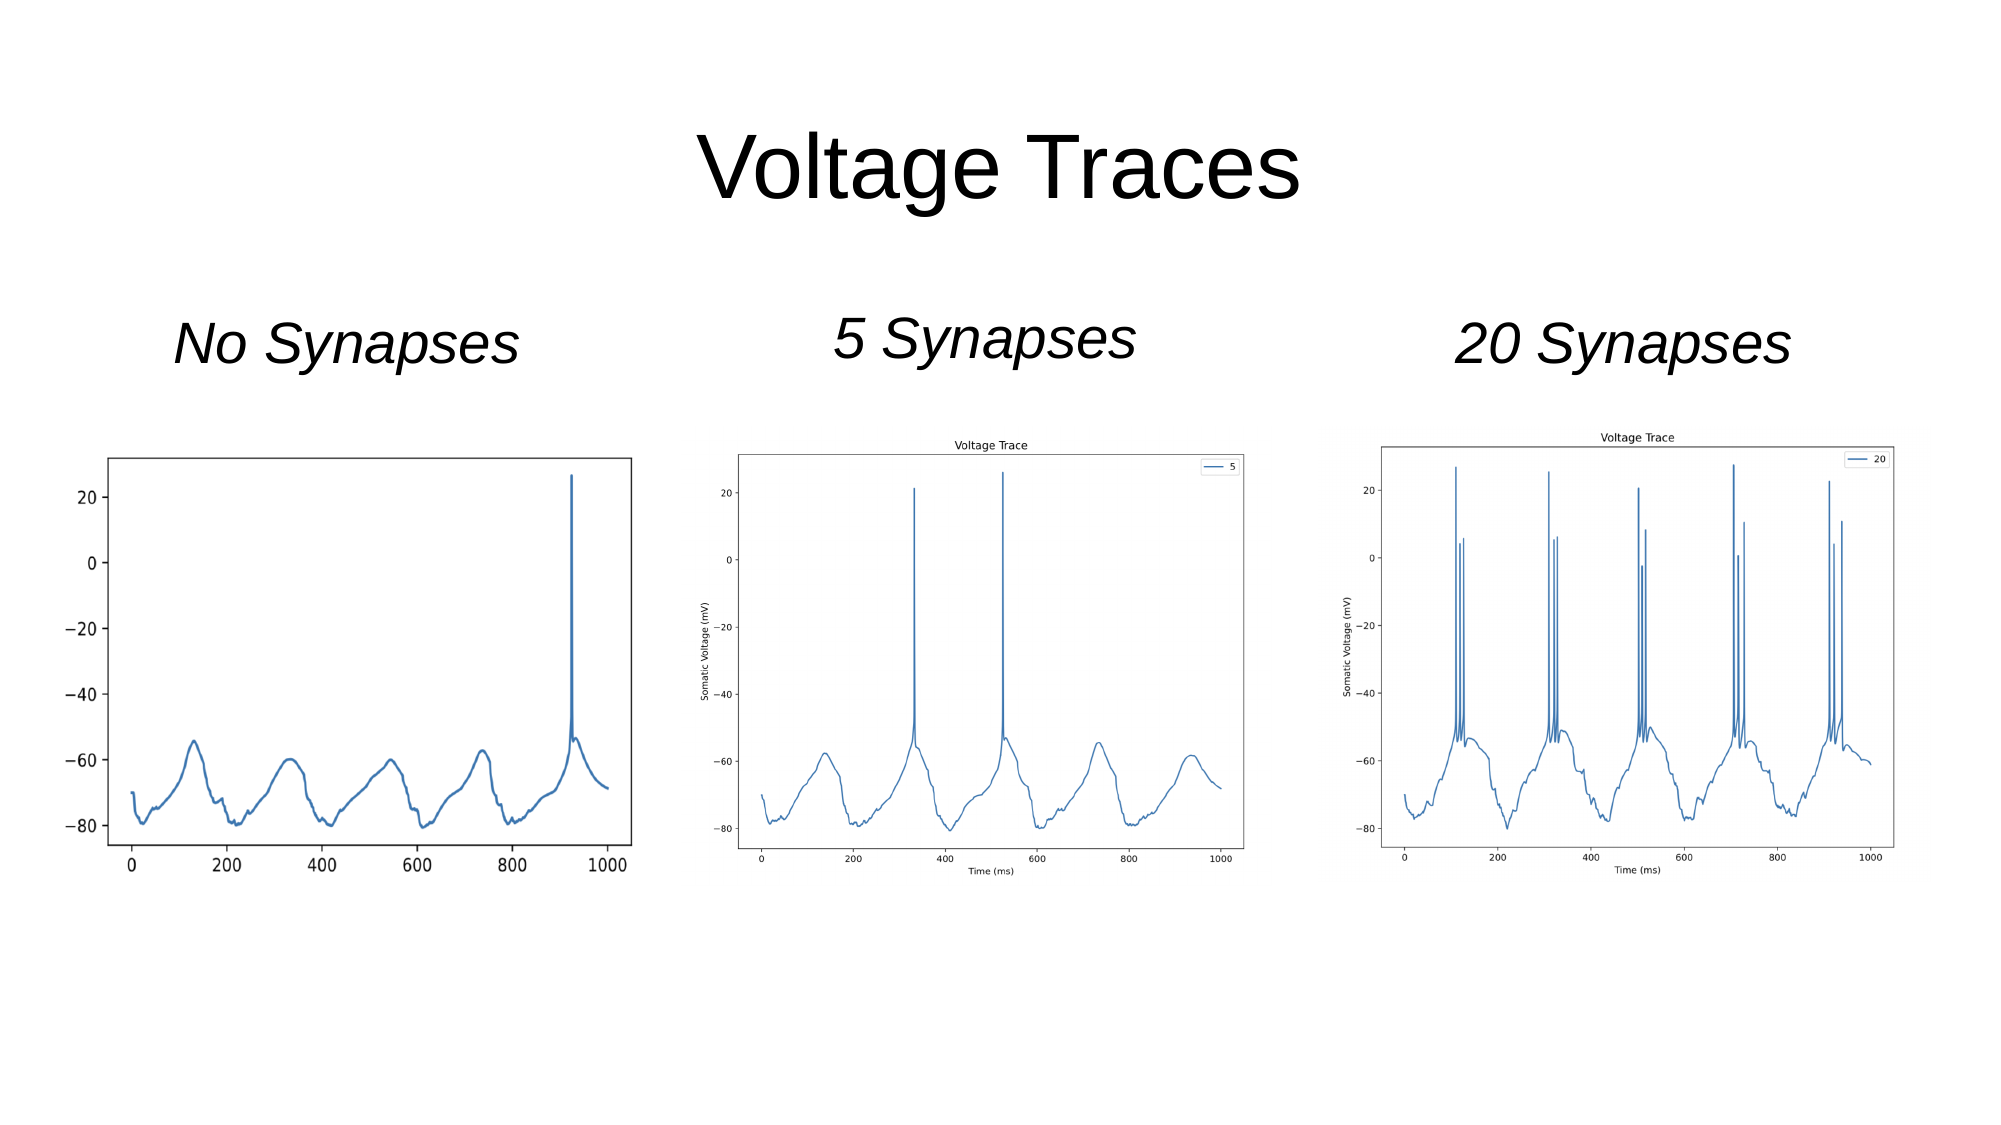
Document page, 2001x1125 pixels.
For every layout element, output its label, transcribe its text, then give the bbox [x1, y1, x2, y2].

picture [1318, 426, 1931, 882]
text_box 5 Synapses [791, 301, 1180, 403]
text_box No Synapses [152, 297, 542, 383]
title Voltage Traces [137, 59, 1863, 278]
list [681, 426, 1272, 886]
text_box 20 Synapses [1430, 297, 1819, 383]
picture [44, 444, 658, 886]
